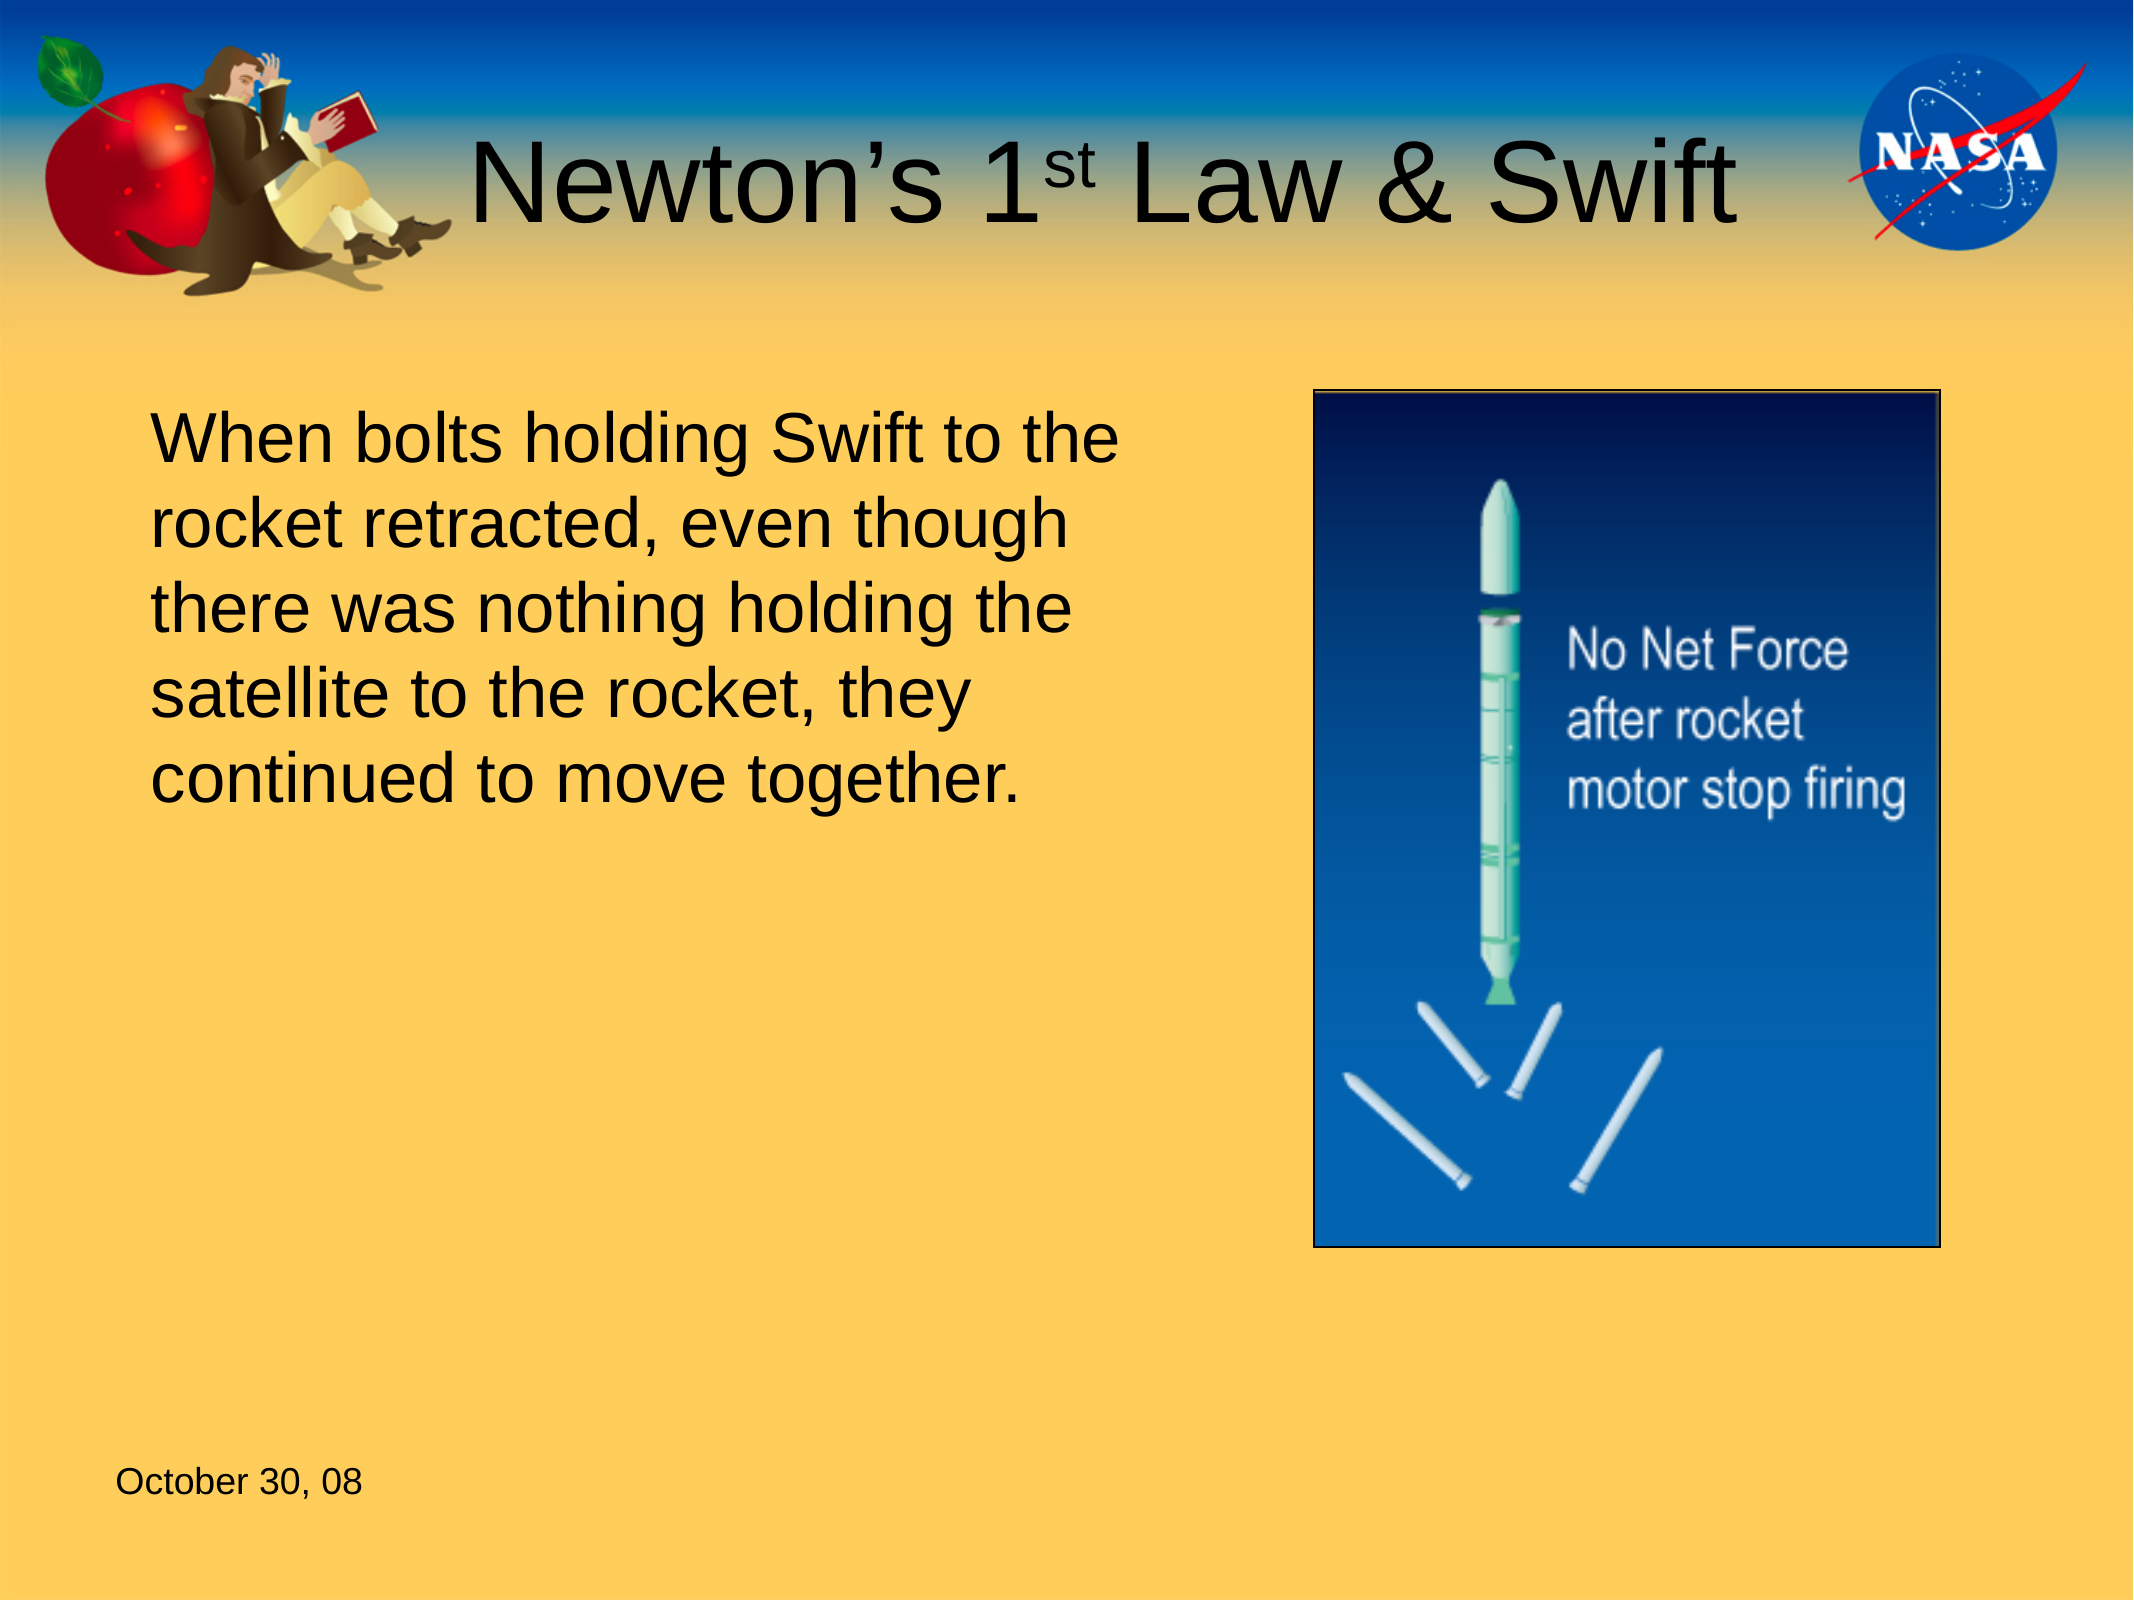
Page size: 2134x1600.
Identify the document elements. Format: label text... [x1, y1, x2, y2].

text_box Newton’s 1st Law & Swift [372, 106, 1867, 255]
text_box October 30, 08 [106, 1456, 605, 1516]
text_box When bolts holding Swift to the rocket retracted, even though there was nothing holding the satellite to the rocket, they continued to move together. [141, 391, 1227, 813]
picture [0, 0, 2134, 1600]
